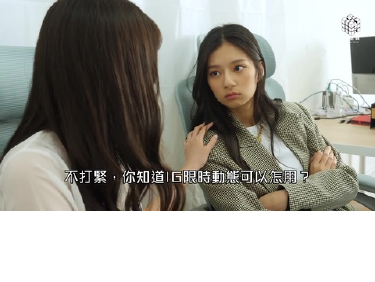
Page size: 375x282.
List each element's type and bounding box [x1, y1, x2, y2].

picture [0, 0, 375, 212]
